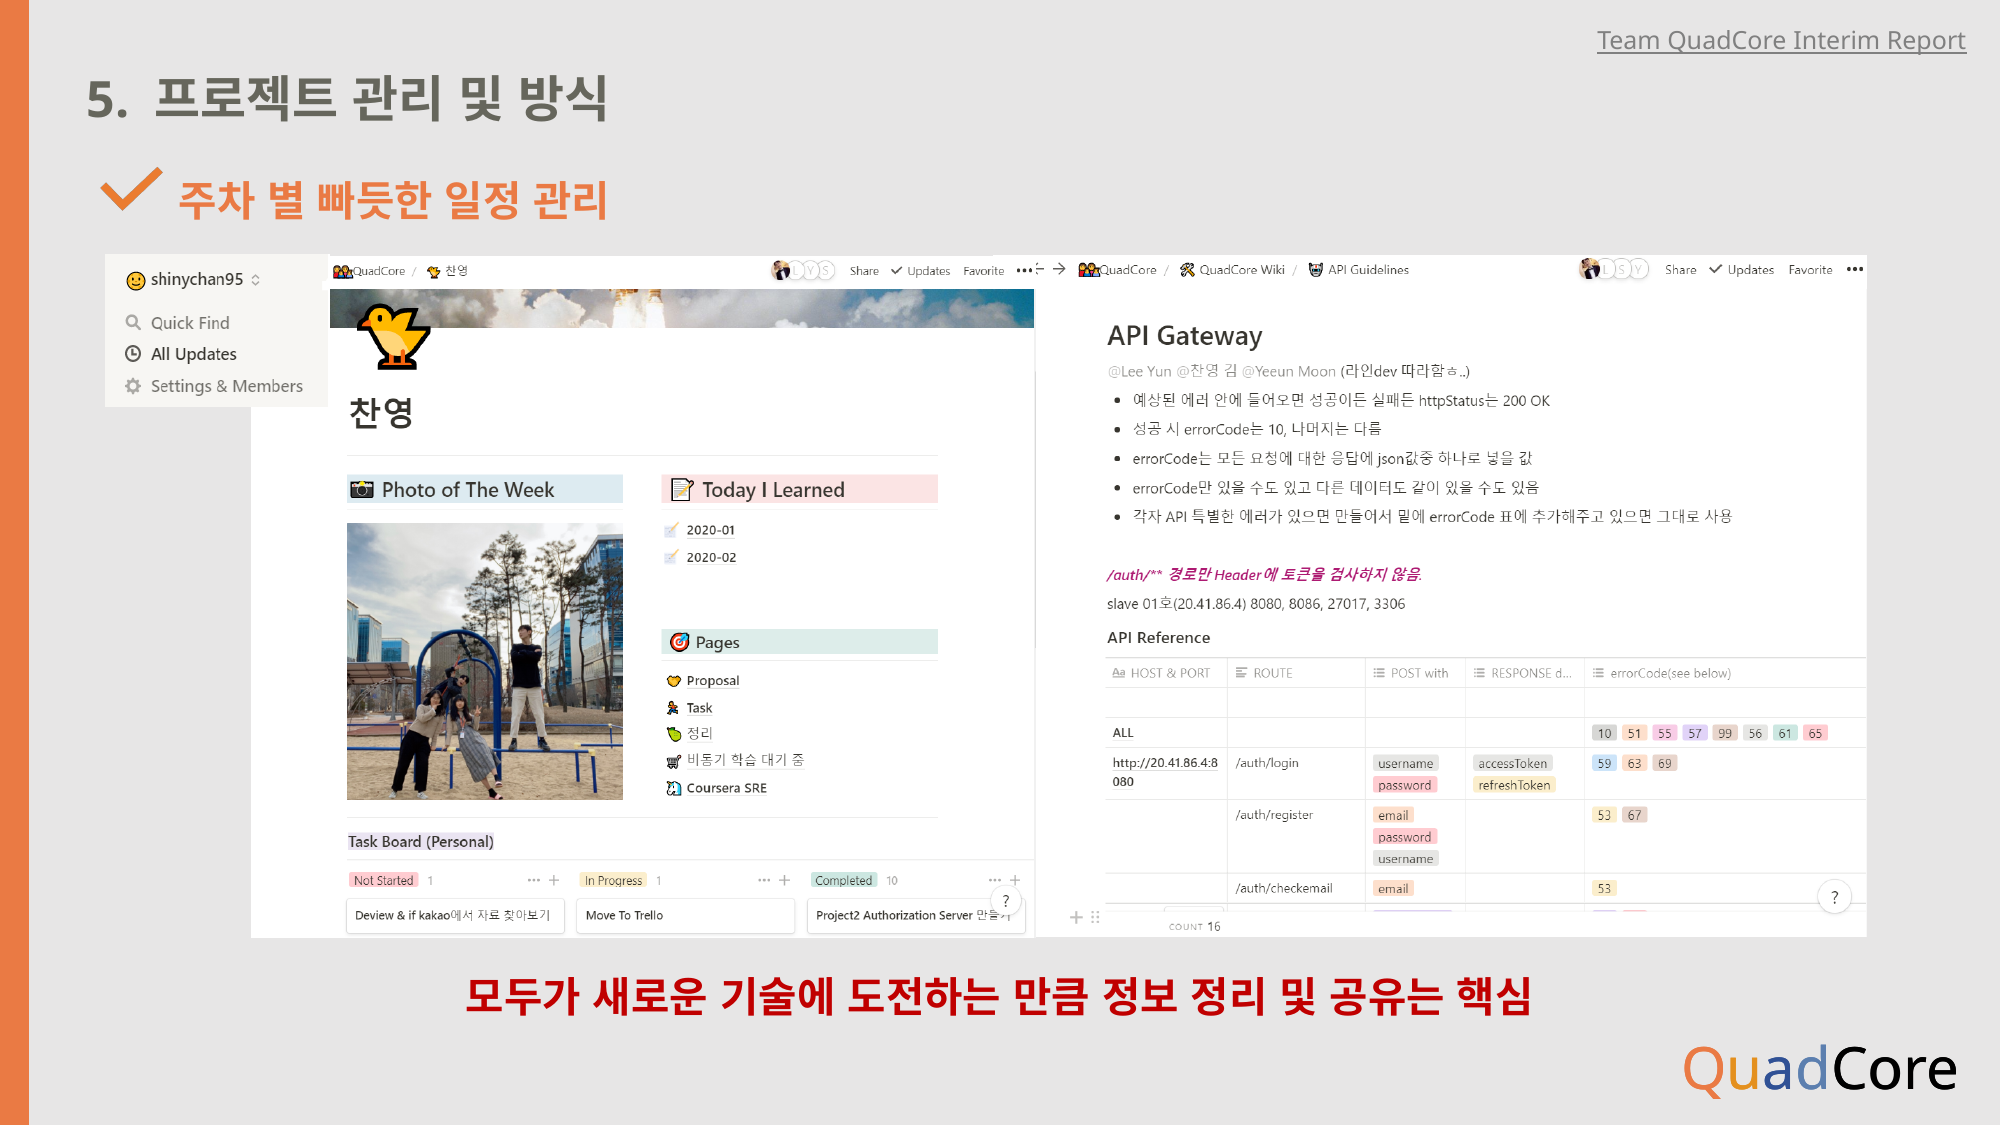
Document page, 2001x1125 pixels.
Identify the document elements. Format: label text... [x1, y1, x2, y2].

text_box 주차 별 빠듯한 일정 관리 [171, 141, 795, 232]
text_box 5. 프로젝트 관리 및 방식 [79, 30, 746, 135]
picture [99, 156, 164, 221]
picture [105, 254, 1867, 938]
text_box 모두가 새로운 기술에 도전하는 만큼 정보 정리 및 공유는 핵심 [237, 906, 1763, 1060]
text_box QuadCore [1613, 1023, 1967, 1109]
